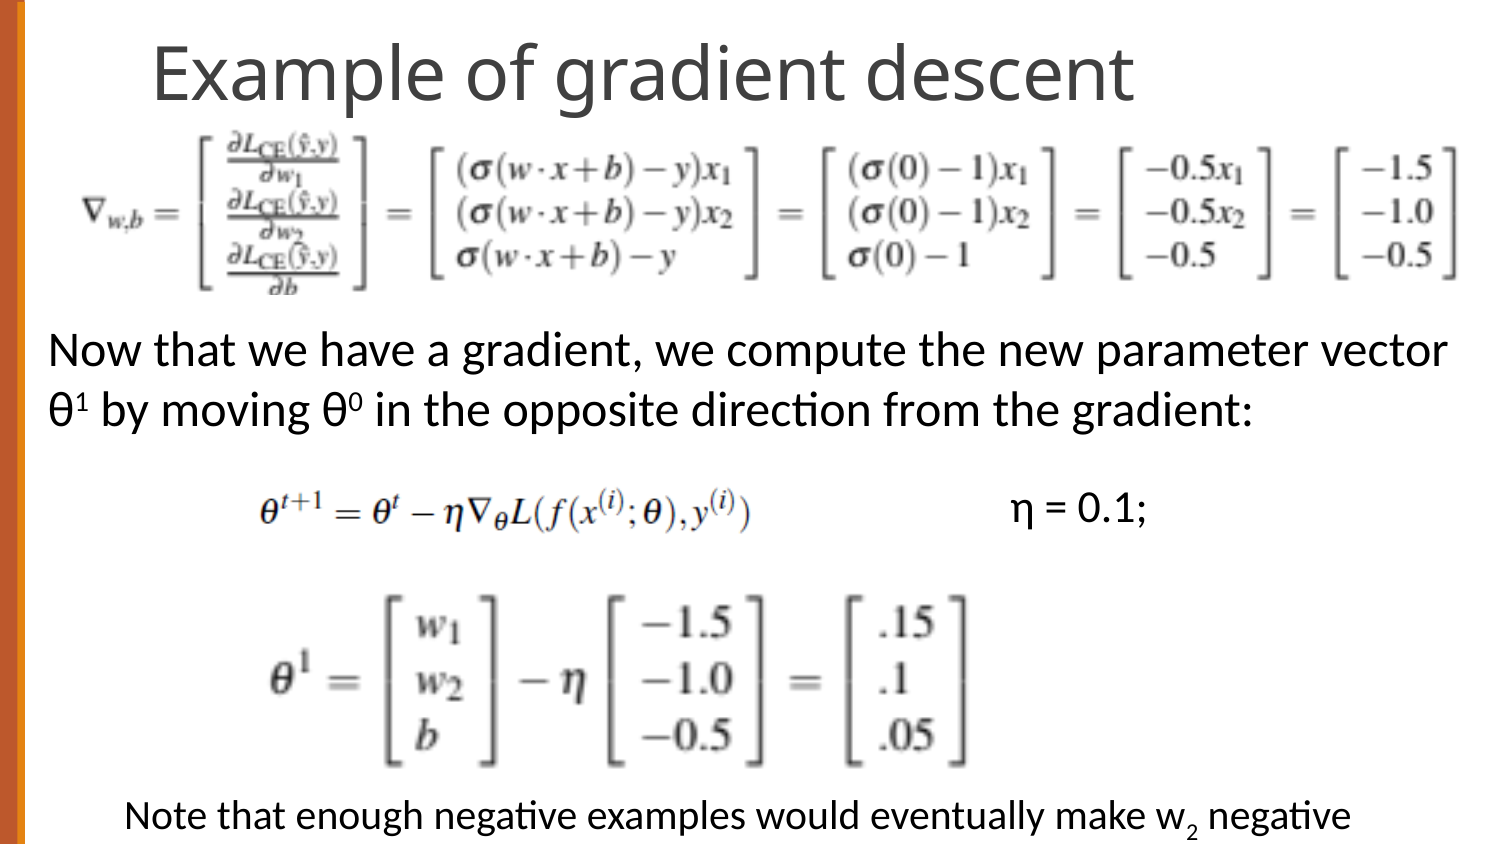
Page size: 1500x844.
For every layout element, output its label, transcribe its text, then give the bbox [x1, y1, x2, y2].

text_box Now that we have a gradient, we compute the new parameter vector θ1 by moving θ0 in the opposite direction from the gradient: [33, 308, 1475, 444]
text_box η = 0.1; [881, 469, 1190, 540]
text_box Note that enough negative examples would eventually make w2 negative [109, 780, 1367, 844]
picture [261, 575, 981, 777]
title Example of gradient descent [135, 11, 1373, 120]
picture [74, 122, 1462, 295]
picture [236, 451, 800, 561]
